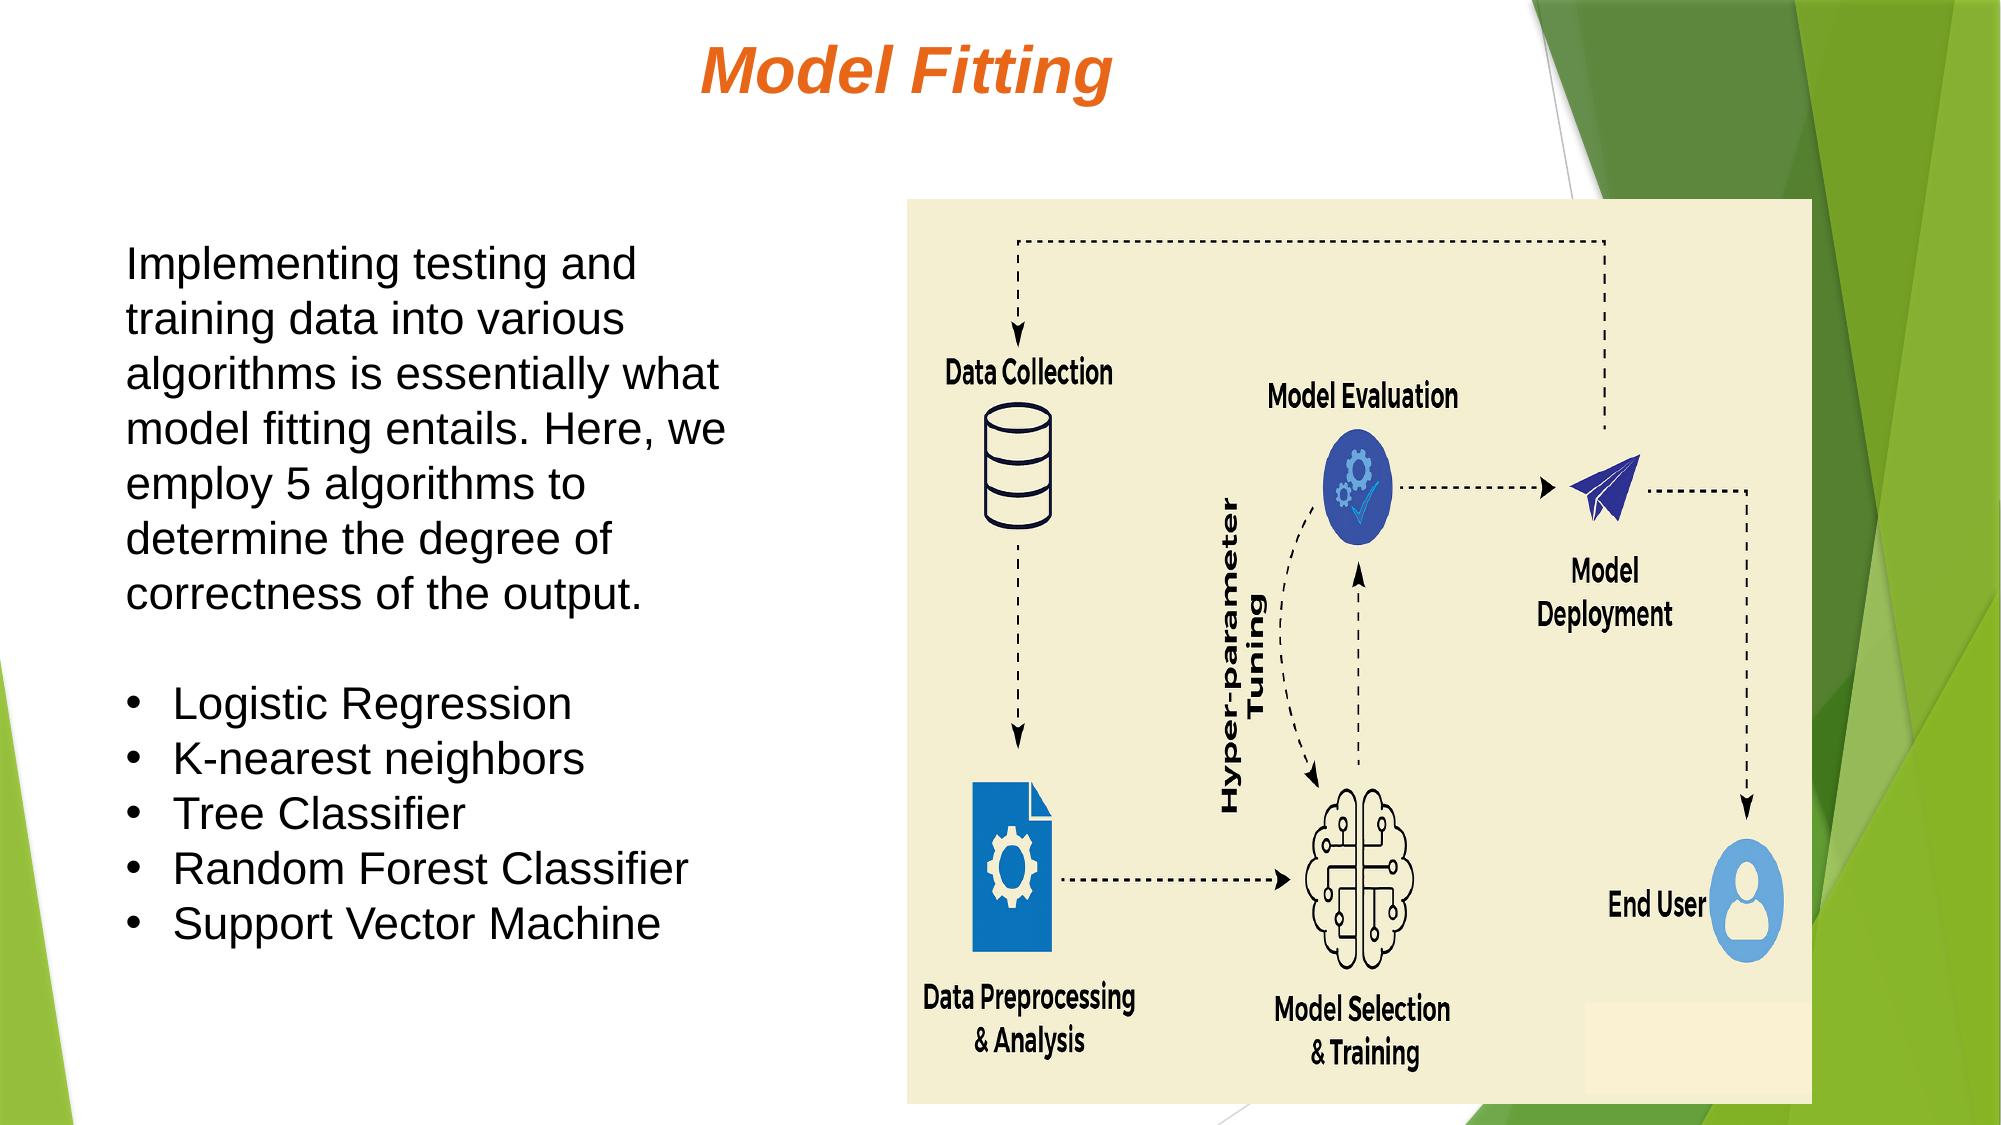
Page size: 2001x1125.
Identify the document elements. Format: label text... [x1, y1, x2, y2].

picture [907, 199, 1813, 1104]
text_box Model Fitting [327, 0, 1489, 136]
text_box Implementing testing and training data into various algorithms is essentially what model fitting entails. Here, we employ 5 algorithms to determine the degree of correctness of the output. Logistic Regression K-nearest neighbors Tree Classifier Random Forest Classifier Support Vector Machine [109, 166, 758, 1017]
